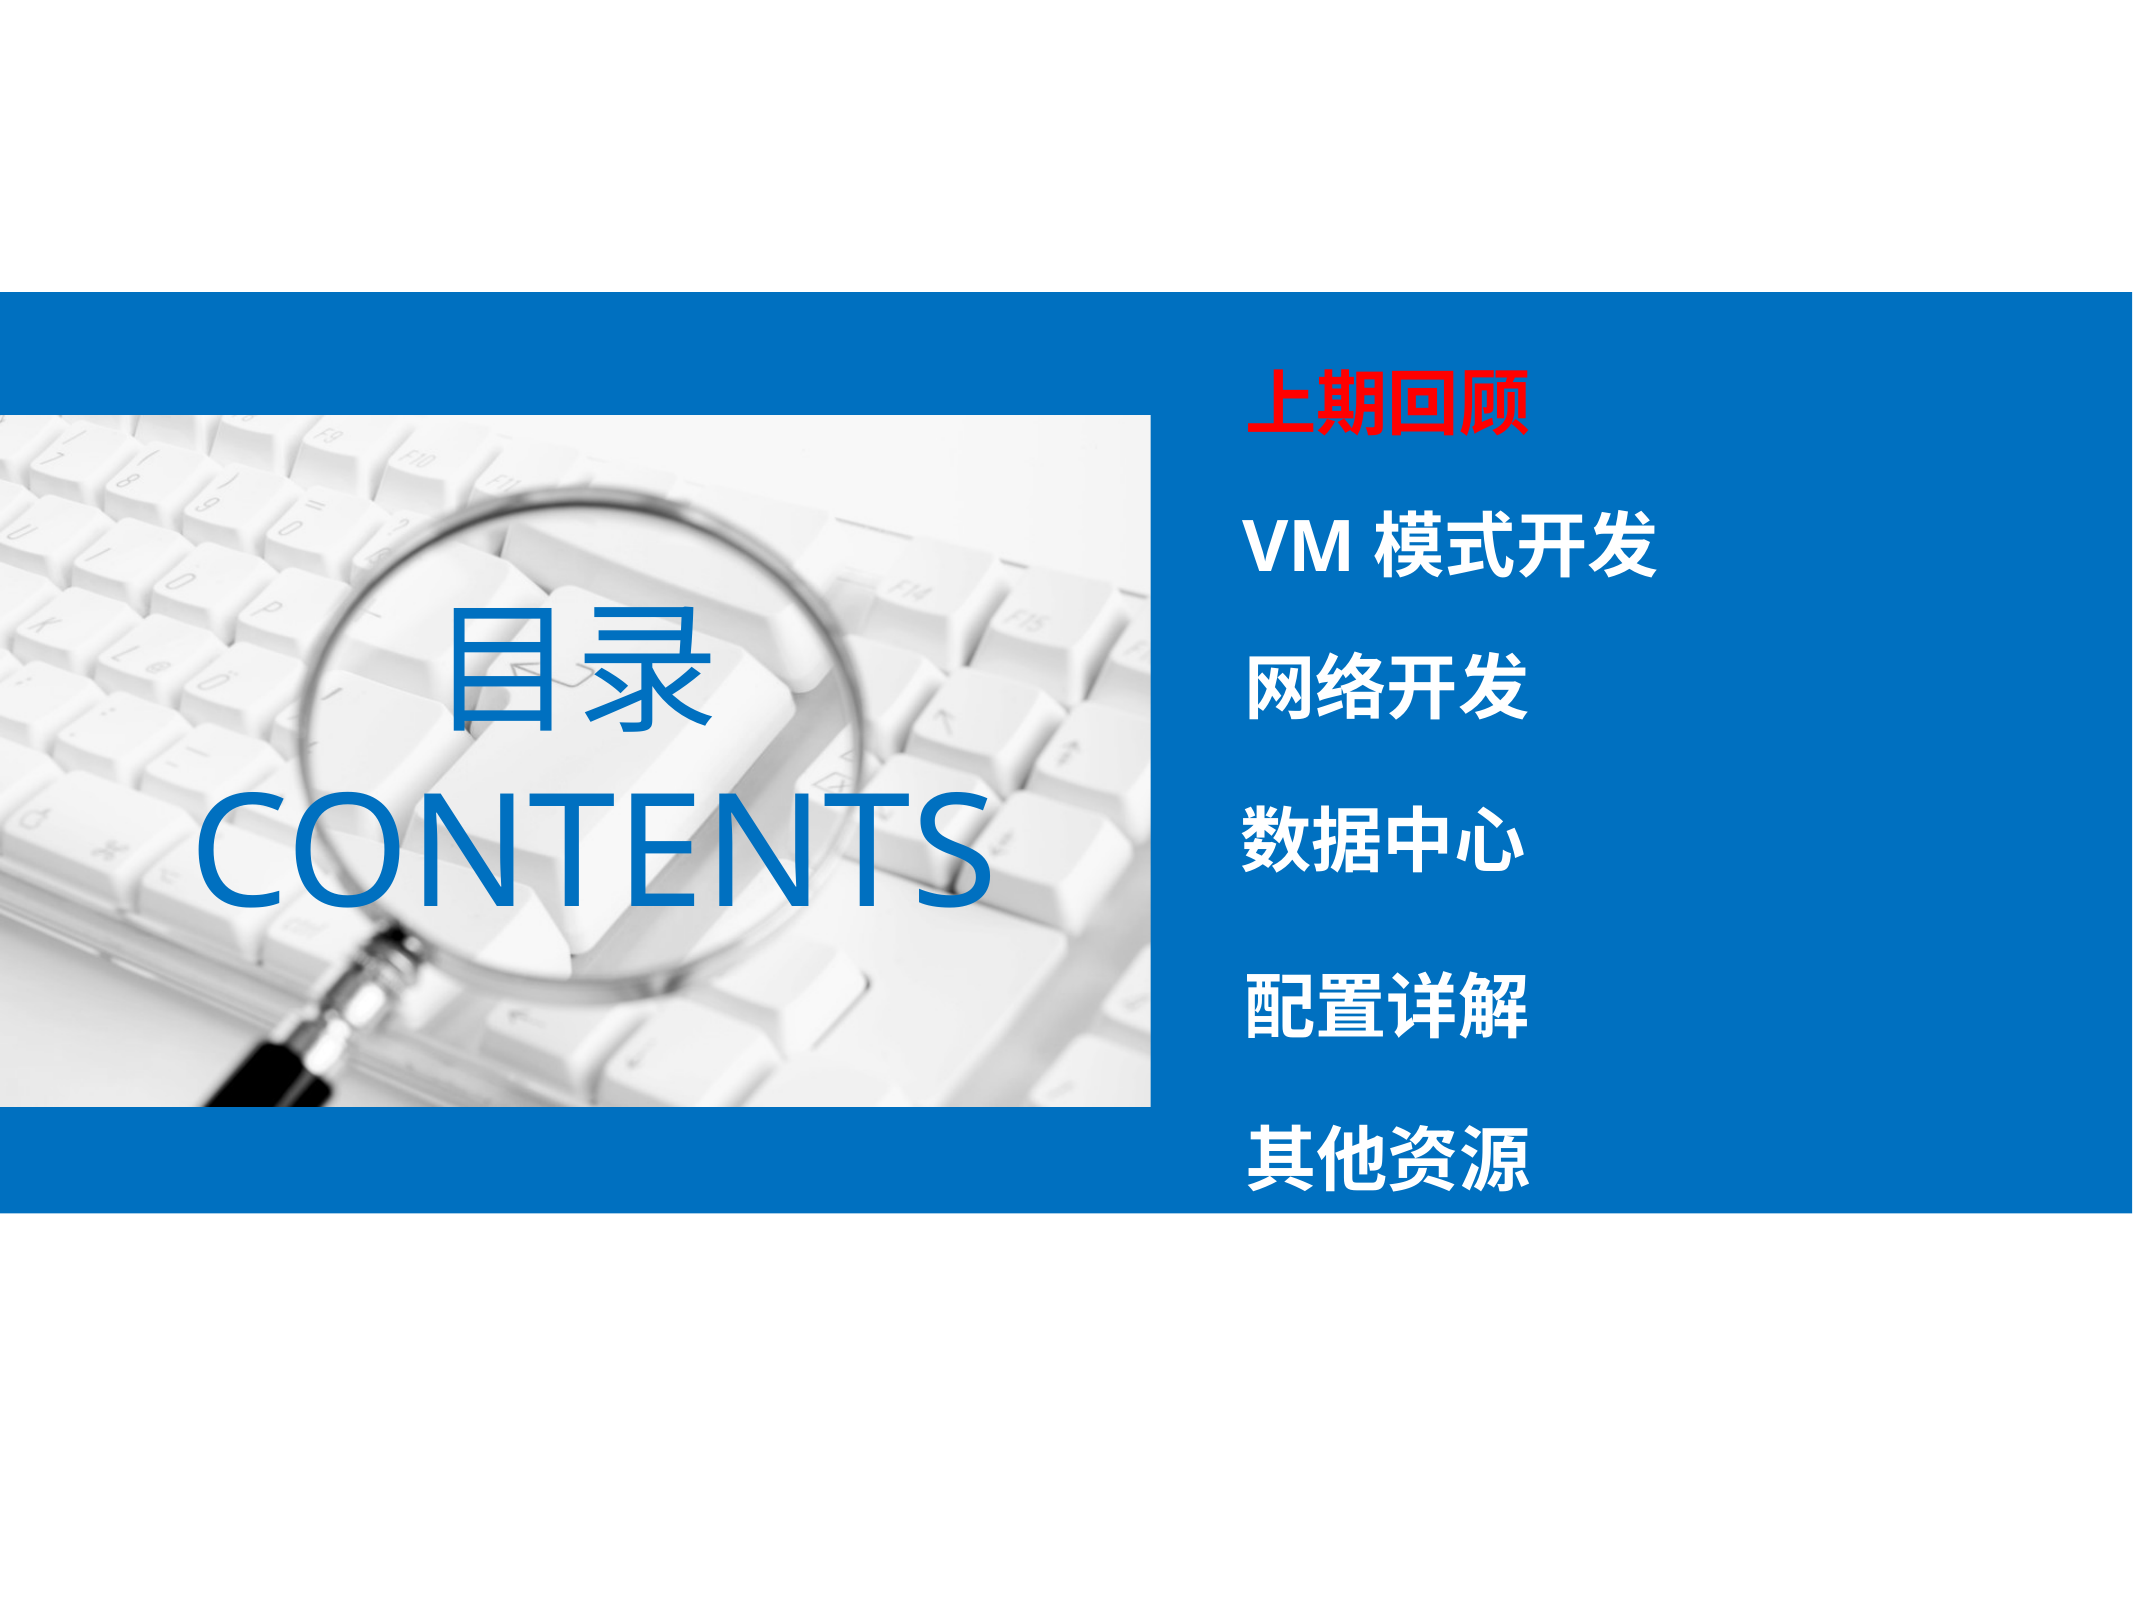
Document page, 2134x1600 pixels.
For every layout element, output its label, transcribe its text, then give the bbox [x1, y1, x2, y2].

text_box [0, 290, 2134, 1215]
text_box VM模式开发 [1218, 445, 1683, 598]
text_box 数据中心 [1216, 740, 1550, 893]
text_box 上期回顾 [1221, 303, 1555, 456]
picture [0, 415, 1151, 1107]
text_box 其他资源 [1221, 1059, 1555, 1212]
text_box 配置详解 [1220, 906, 1554, 1059]
text_box 网络开发 [1220, 587, 1554, 740]
